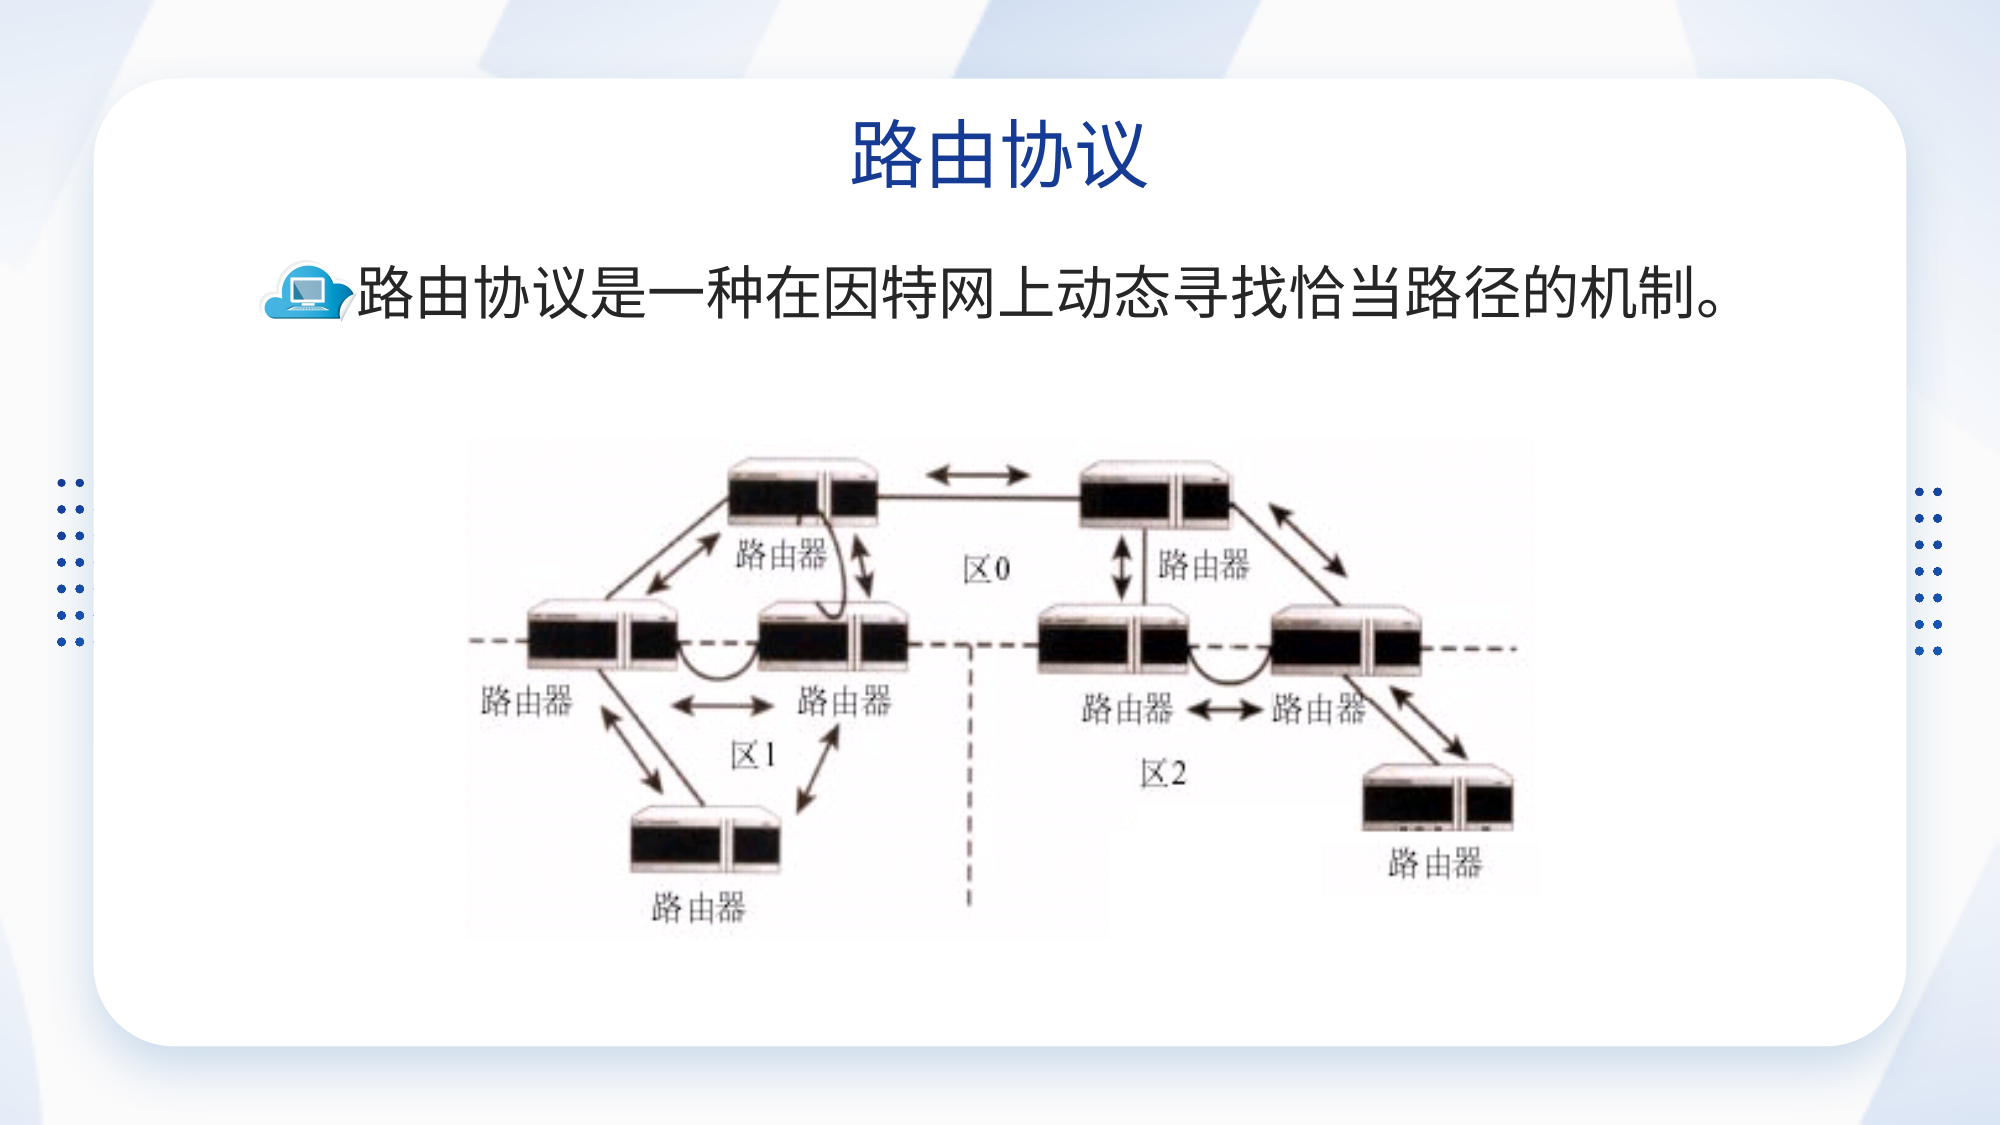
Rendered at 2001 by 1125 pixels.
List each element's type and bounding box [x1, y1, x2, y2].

picture [0, 0, 2000, 1125]
text_box [429, 403, 1586, 942]
